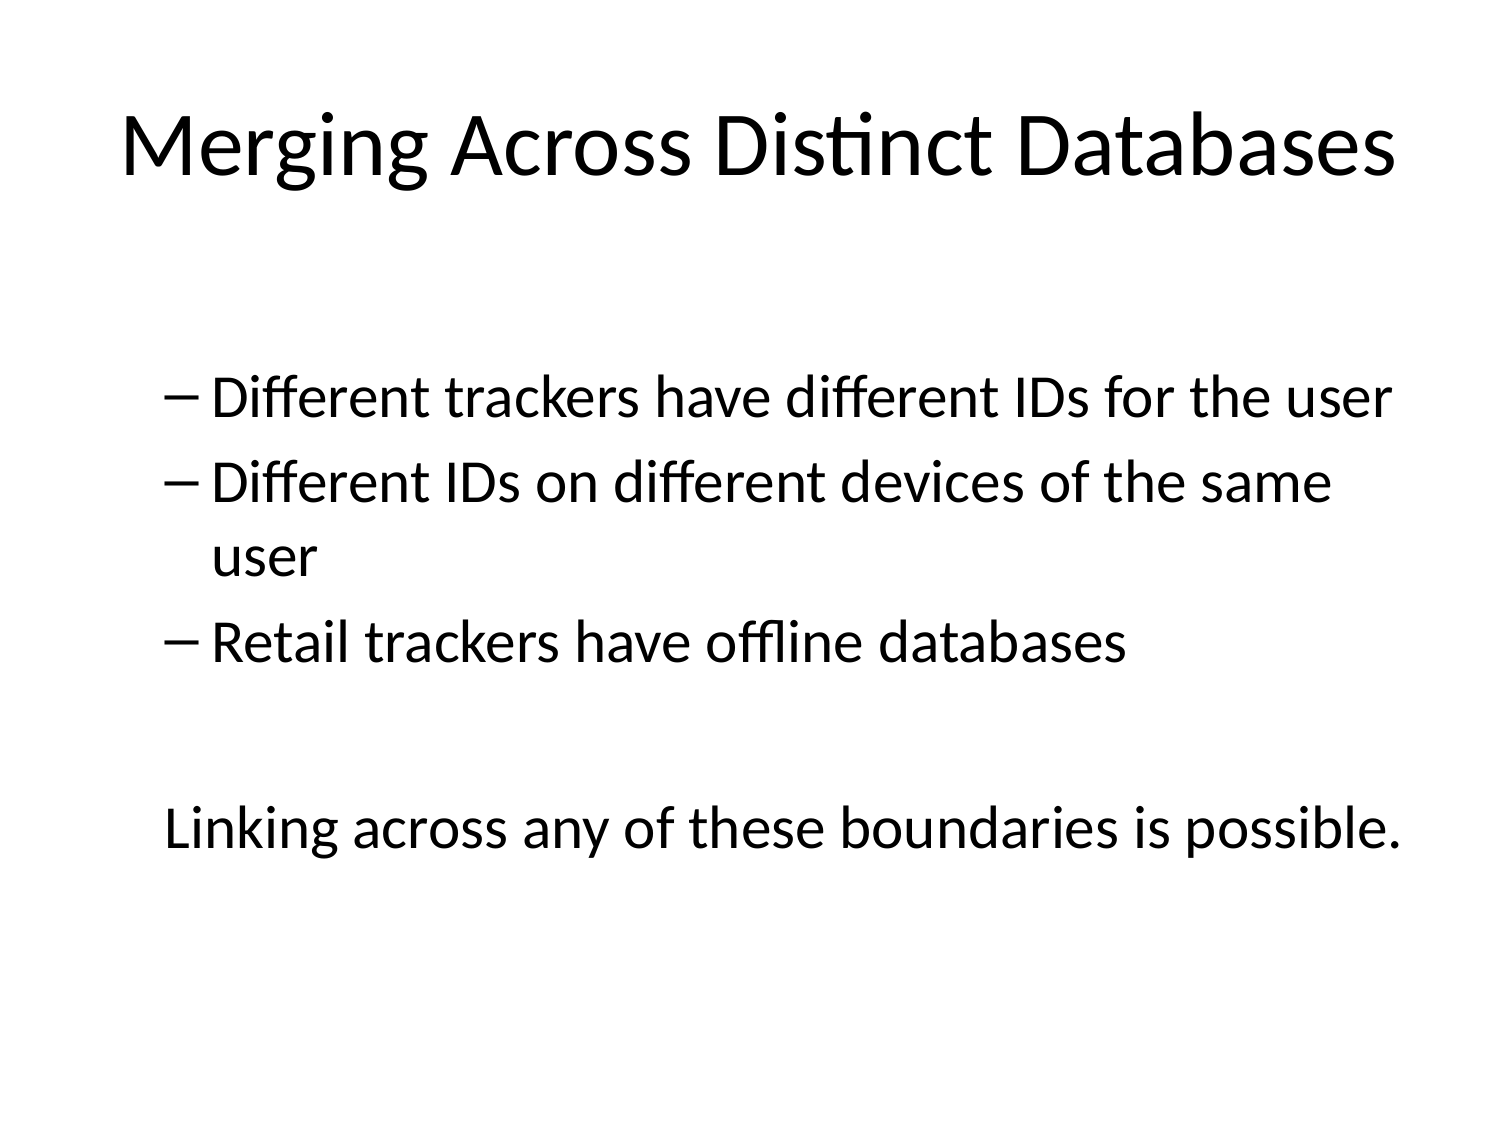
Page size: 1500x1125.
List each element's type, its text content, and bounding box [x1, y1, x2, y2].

list Different trackers have different IDs for the user Different IDs on different devices of the same user Retail trackers have offline databases Linking across any of these boundaries is possible. [75, 262, 1425, 1005]
title Merging Across Distinct Databases [75, 45, 1444, 233]
